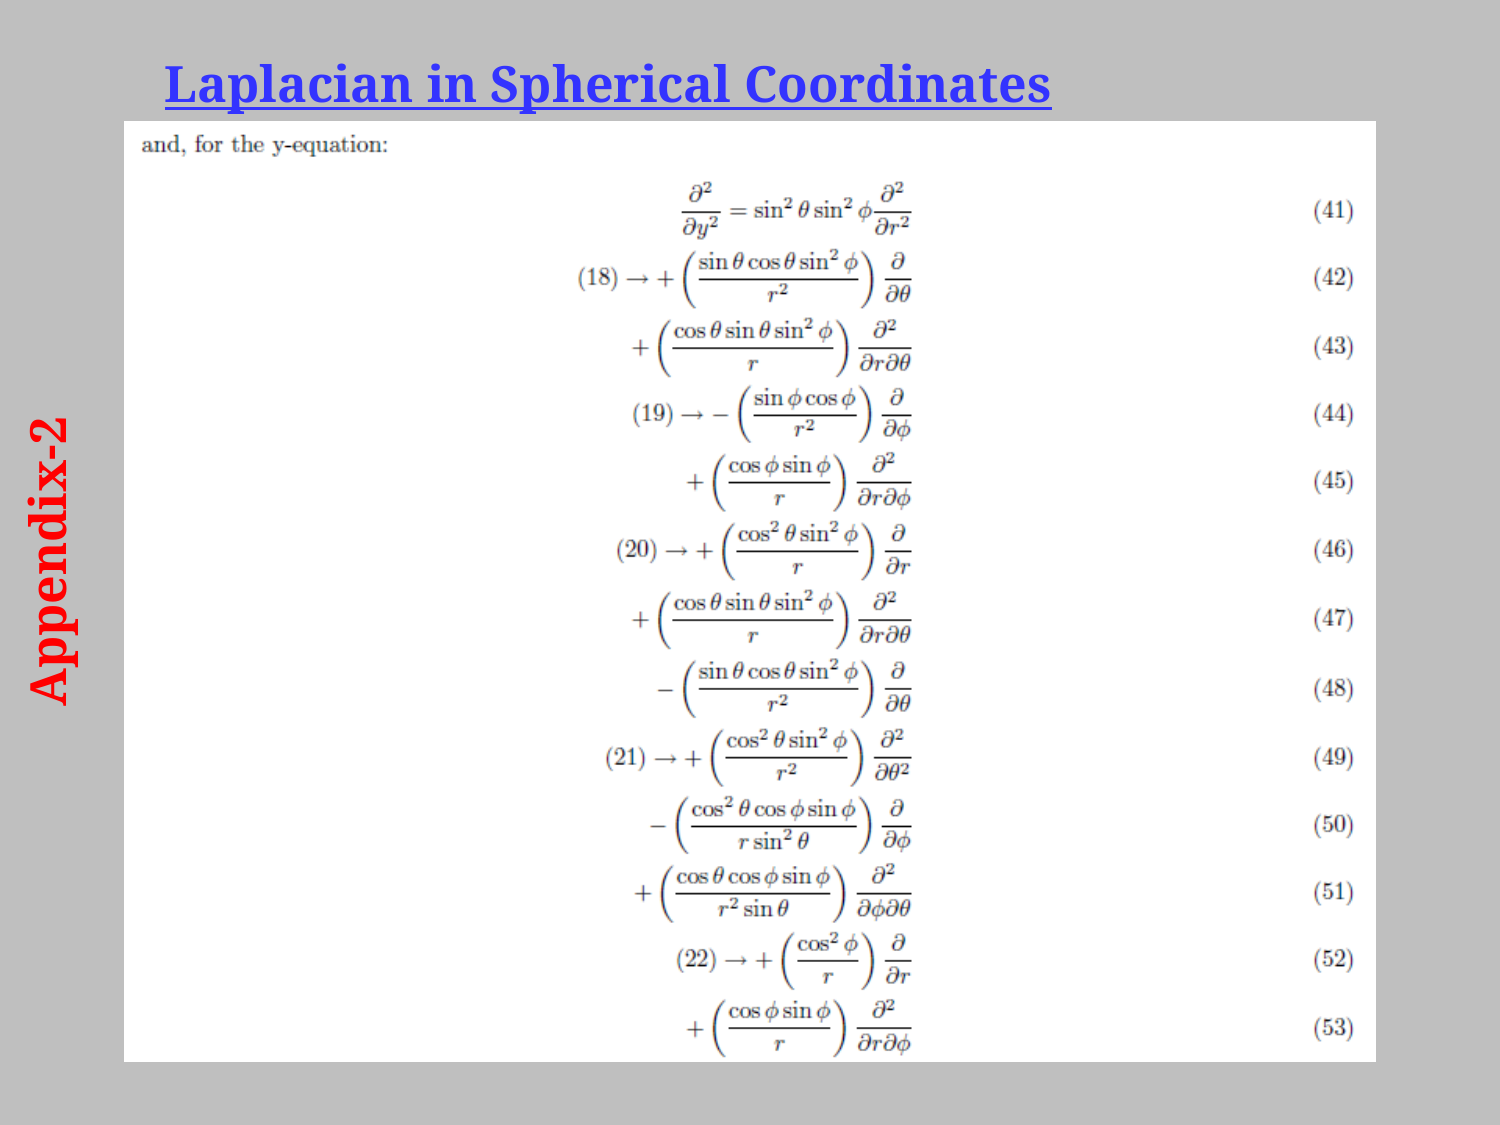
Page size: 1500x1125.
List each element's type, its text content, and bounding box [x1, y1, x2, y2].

picture [123, 120, 1376, 1063]
text_box Laplacian in Spherical Coordinates [150, 45, 1450, 121]
text_box Appendix-2 [8, 401, 84, 722]
